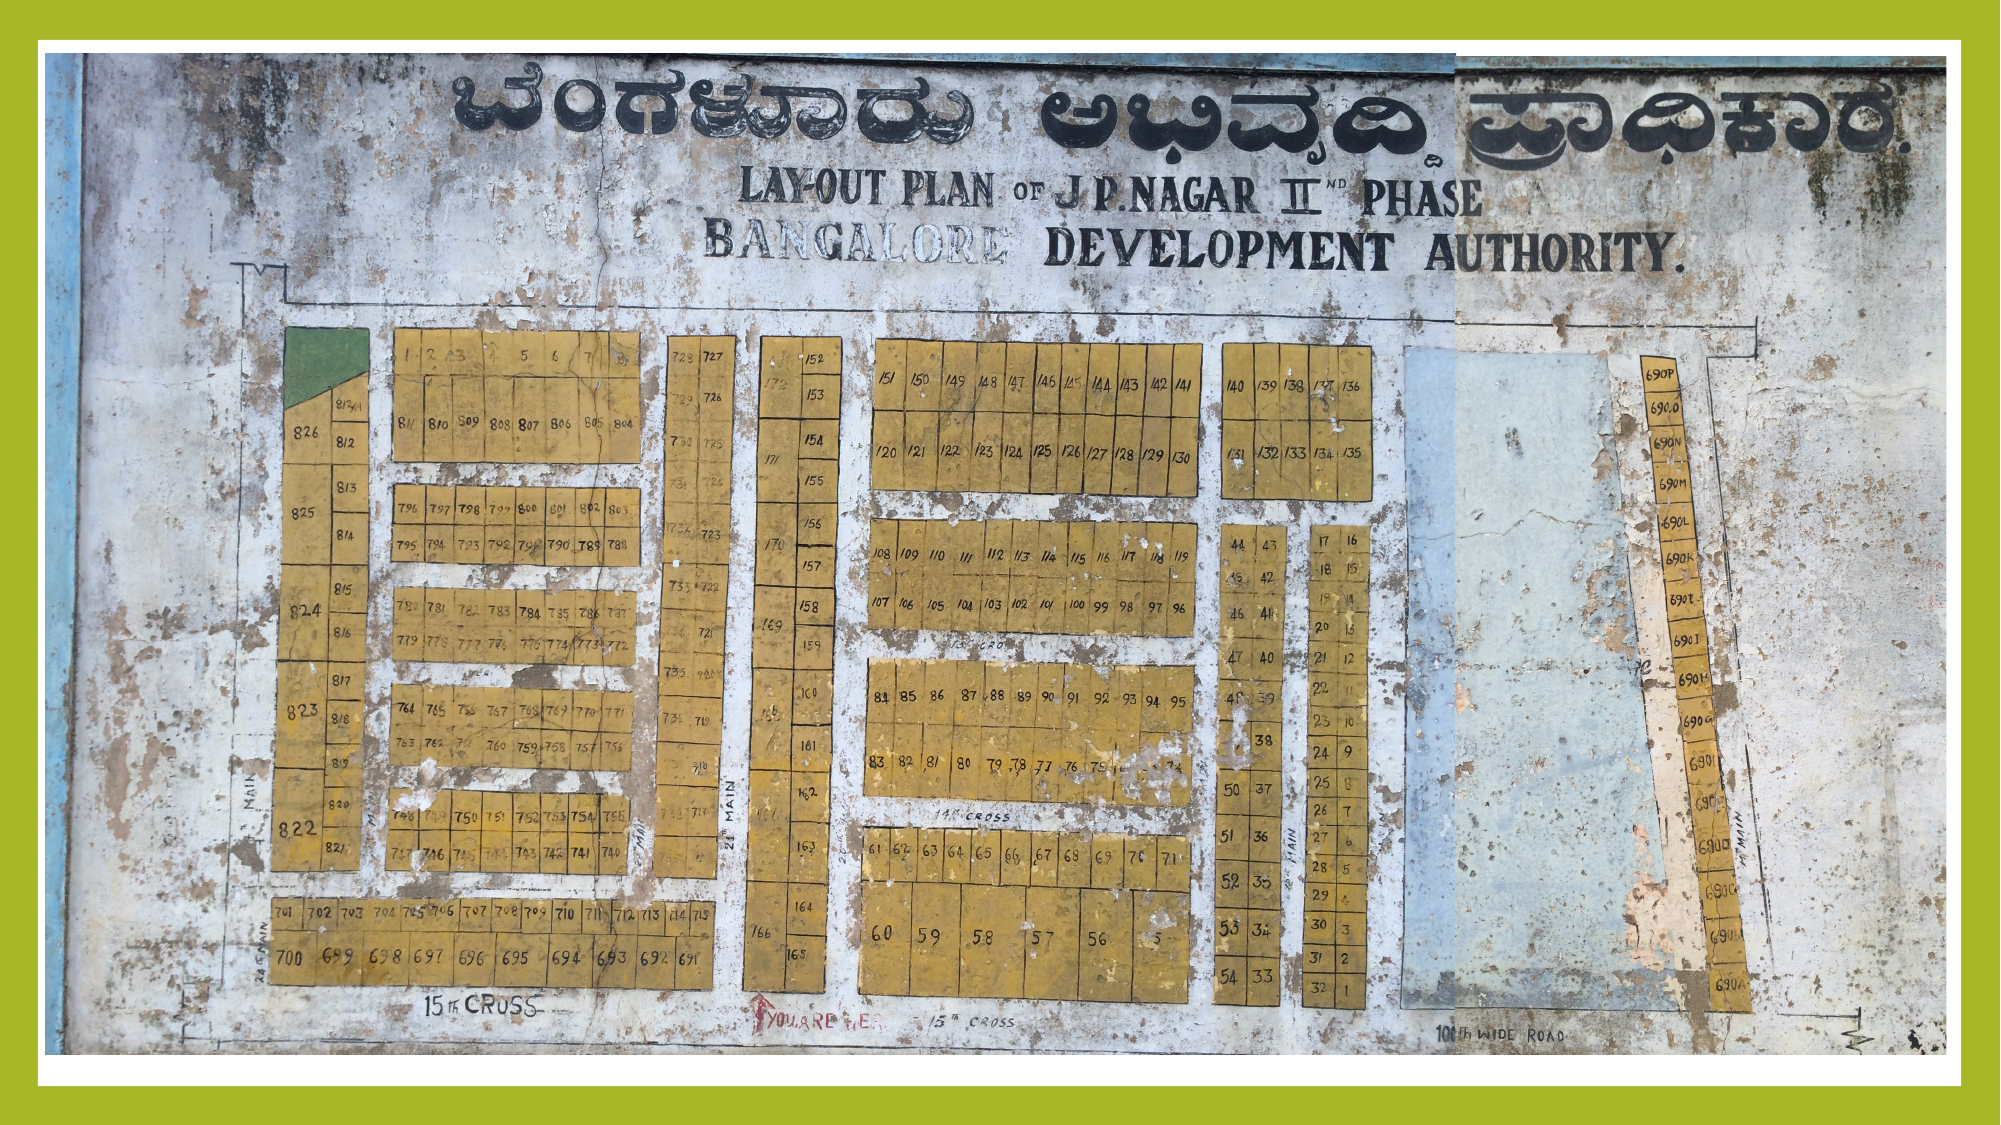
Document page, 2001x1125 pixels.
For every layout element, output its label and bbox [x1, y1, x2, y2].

picture [44, 52, 2000, 1055]
